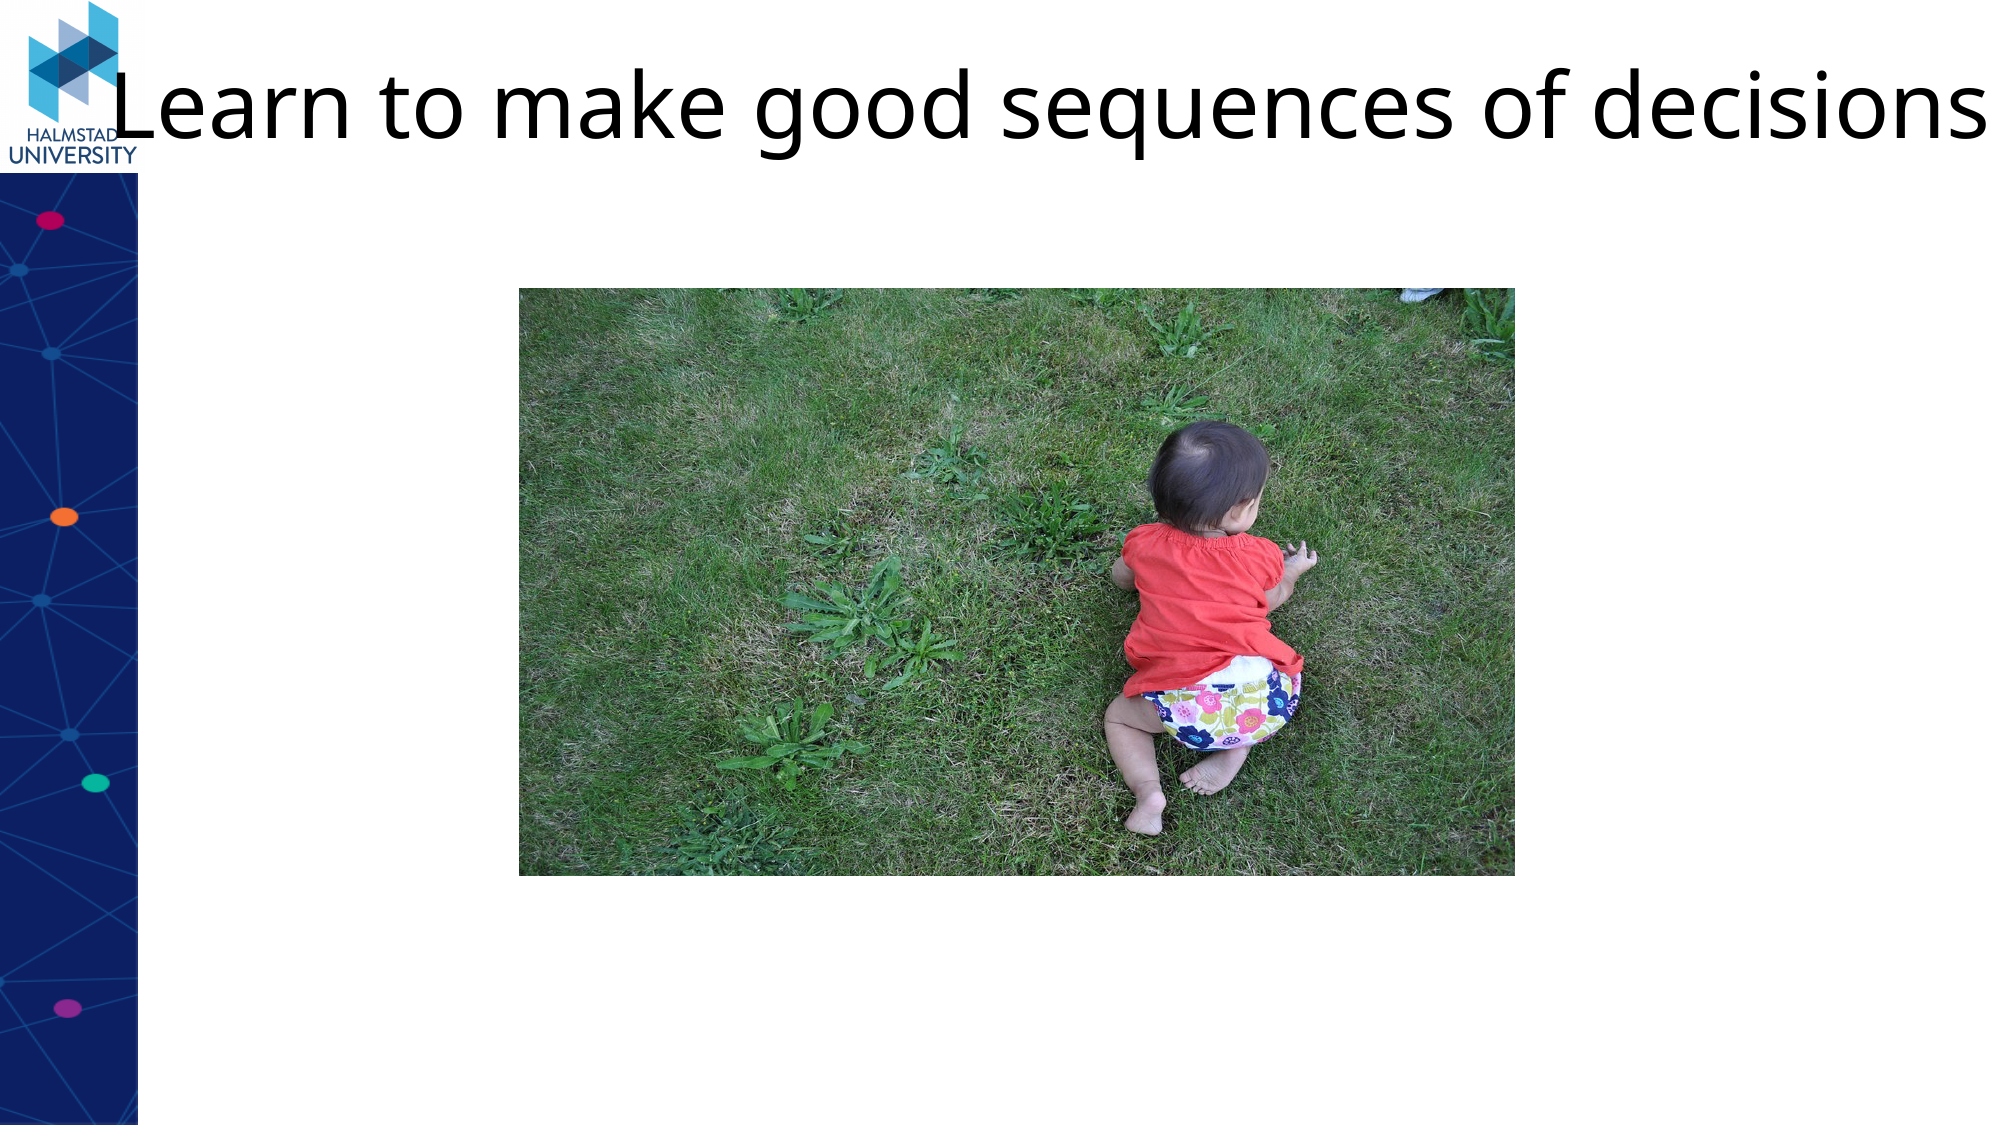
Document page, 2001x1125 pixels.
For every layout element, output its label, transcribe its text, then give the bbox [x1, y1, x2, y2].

picture [0, 0, 138, 1125]
picture [519, 288, 1515, 876]
title Learn to make good sequences of decisions [50, 0, 2000, 218]
